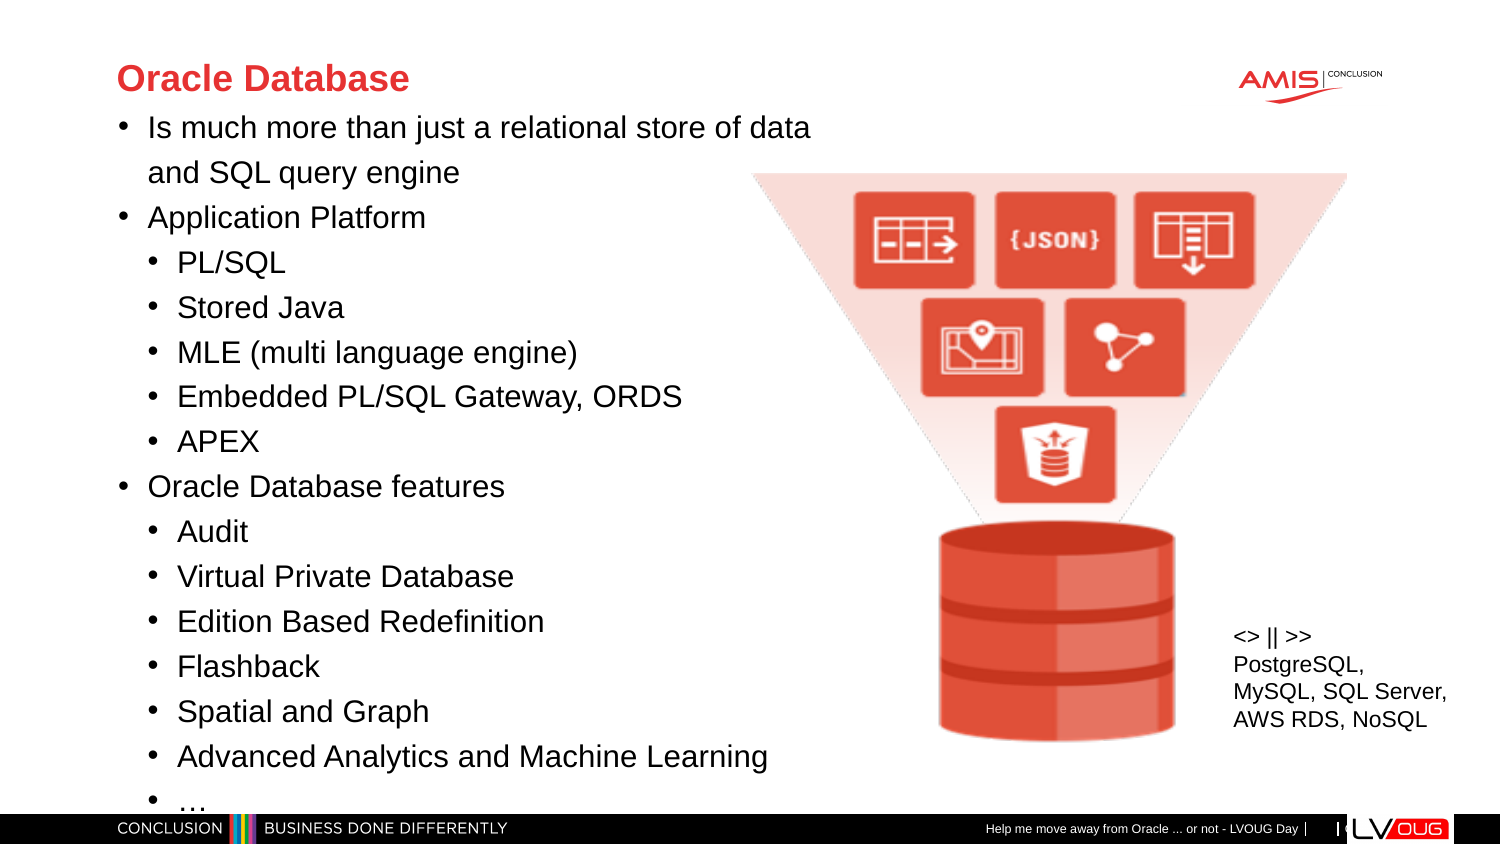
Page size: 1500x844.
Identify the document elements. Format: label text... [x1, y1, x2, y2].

picture [239, 814, 1500, 844]
picture [749, 173, 1347, 794]
picture [0, 814, 236, 844]
text_box <> || >> PostgreSQL, MySQL, SQL Server, AWS RDS, NoSQL [1347, 621, 1467, 732]
picture [1181, 59, 1388, 106]
list Is much more than just a relational store of data and SQL query engine Application Platform PL/SQL Stored Java MLE (multi language engine) Embedded PL/SQL Gateway, ORDS APEX Oracle Database features Audit Virtual Private Database Edition Based Redefinition Flashback Spatial and Graph Advanced Analytics and Machine Learning … [118, 100, 1205, 721]
title Oracle Database [116, 38, 1121, 121]
footer Help me move away from Oracle ... or not - LVOUG Day [814, 820, 1299, 839]
